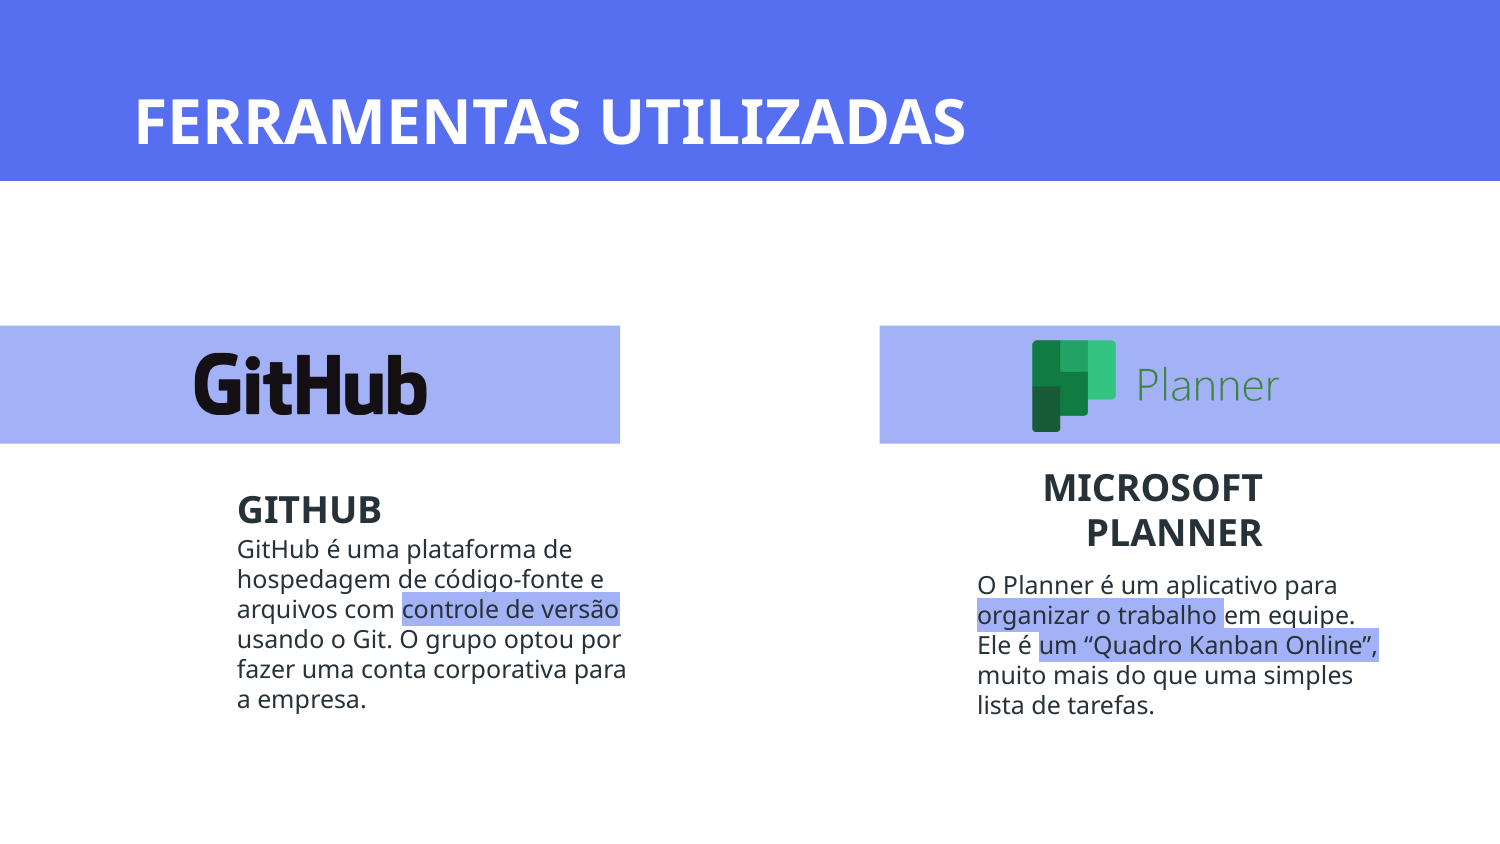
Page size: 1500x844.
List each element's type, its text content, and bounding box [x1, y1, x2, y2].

subtitle GitHub é uma plataforma de hospedagem de código-fonte e arquivos com controle de versão usando o Git. O grupo optou por fazer uma conta corporativa para a empresa. [221, 554, 648, 692]
picture [175, 329, 445, 440]
text_box [0, 325, 621, 444]
text_box [0, 0, 1500, 181]
text_box [879, 325, 1500, 444]
title MICROSOFT PLANNER [852, 485, 1279, 533]
picture [1032, 340, 1279, 433]
subtitle O Planner é um aplicativo para organizar o trabalho em equipe. Ele é um “Quadro Kanban Online”, muito mais do que uma simples lista de tarefas. [962, 576, 1403, 714]
title GITHUB [221, 485, 648, 533]
title FERRAMENTAS UTILIZADAS [118, 72, 1382, 167]
